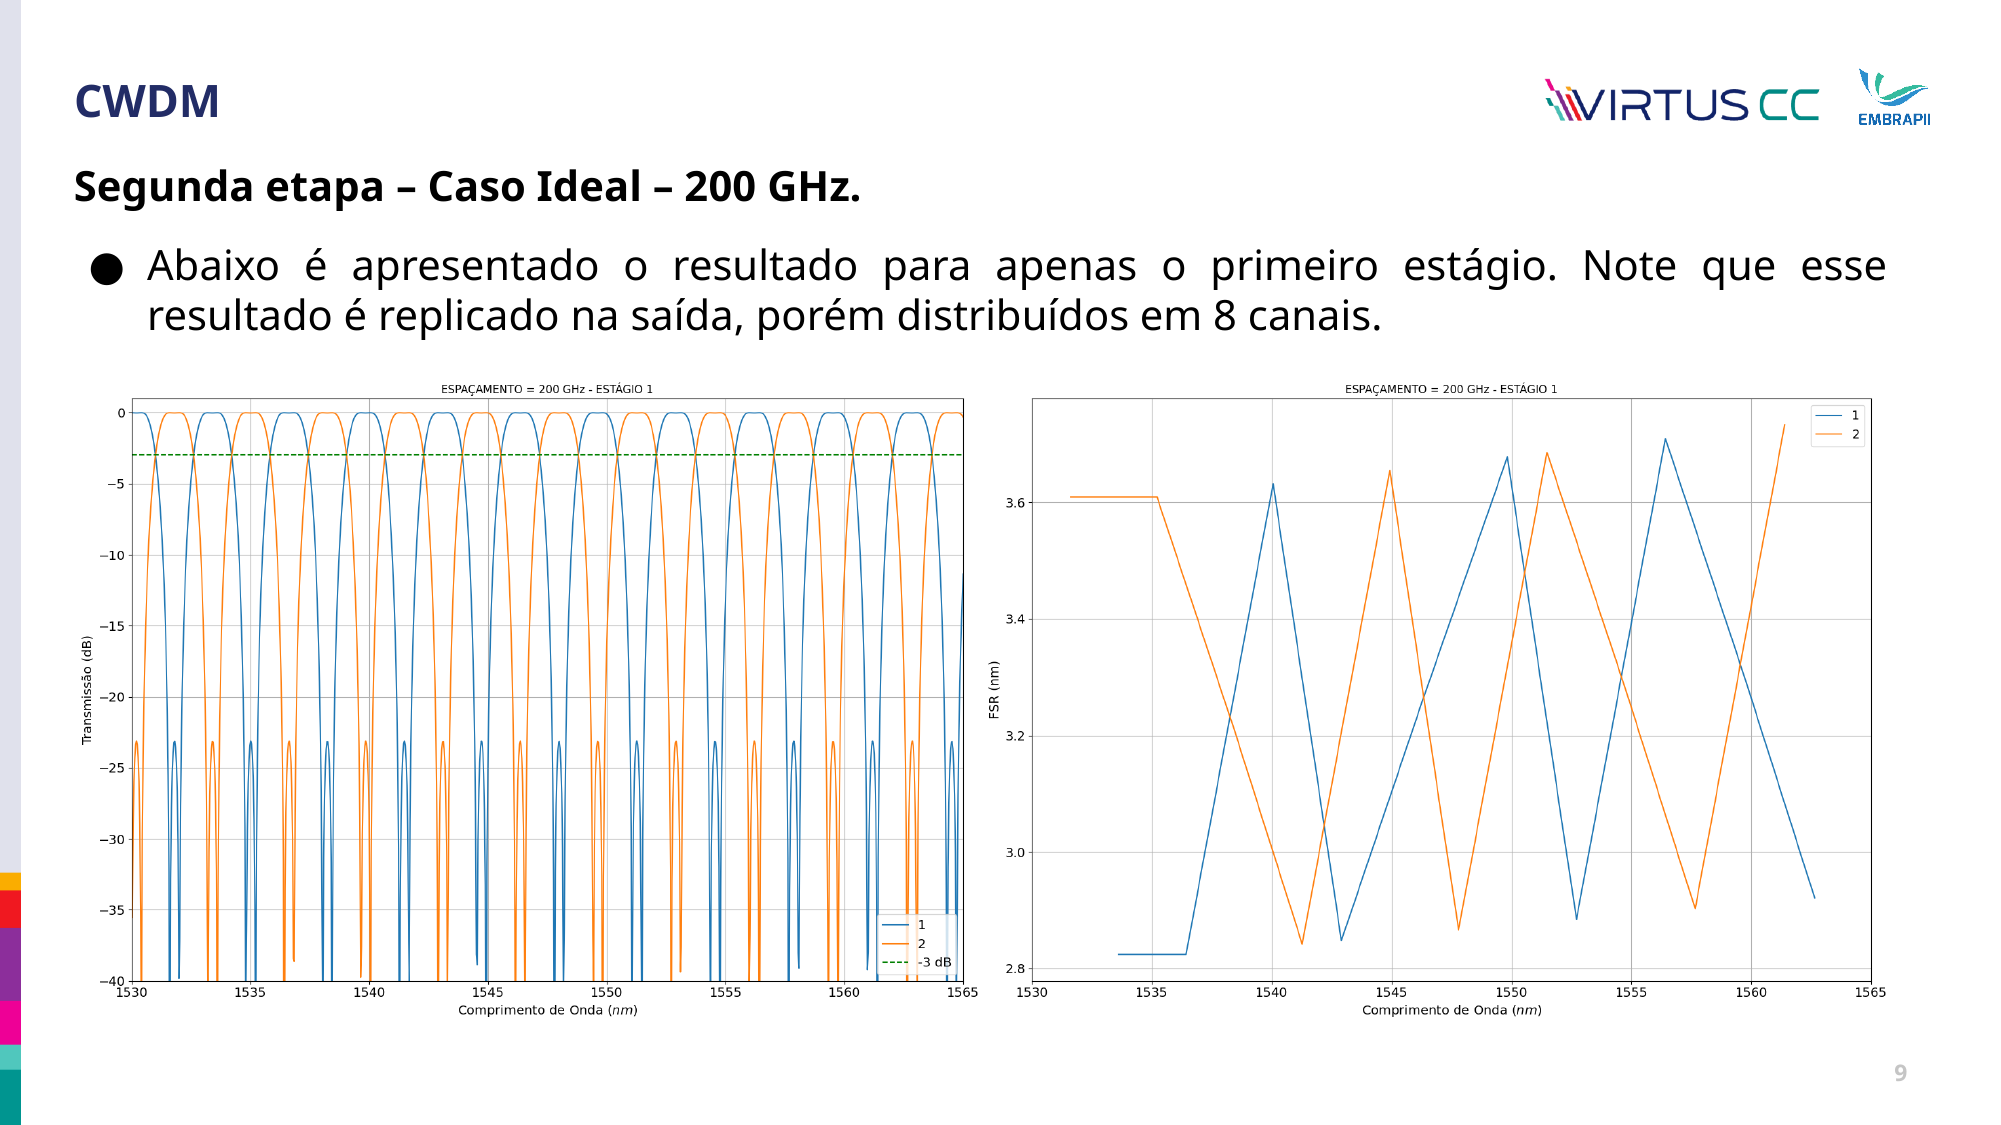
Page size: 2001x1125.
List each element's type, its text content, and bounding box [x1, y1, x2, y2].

title CWDM [72, 70, 919, 261]
picture [0, 0, 21, 1125]
picture [71, 372, 1897, 1028]
picture [1544, 78, 1820, 121]
slide_number 9 [1888, 1058, 1928, 1125]
text_box Segunda etapa – Caso Ideal – 200 GHz. Abaixo é apresentado o resultado para apenas o primeiro estágio. Note que esse resultado é replicado na saída, porém distribuídos em 8 canais. [71, 128, 1888, 340]
picture [1859, 68, 1930, 125]
